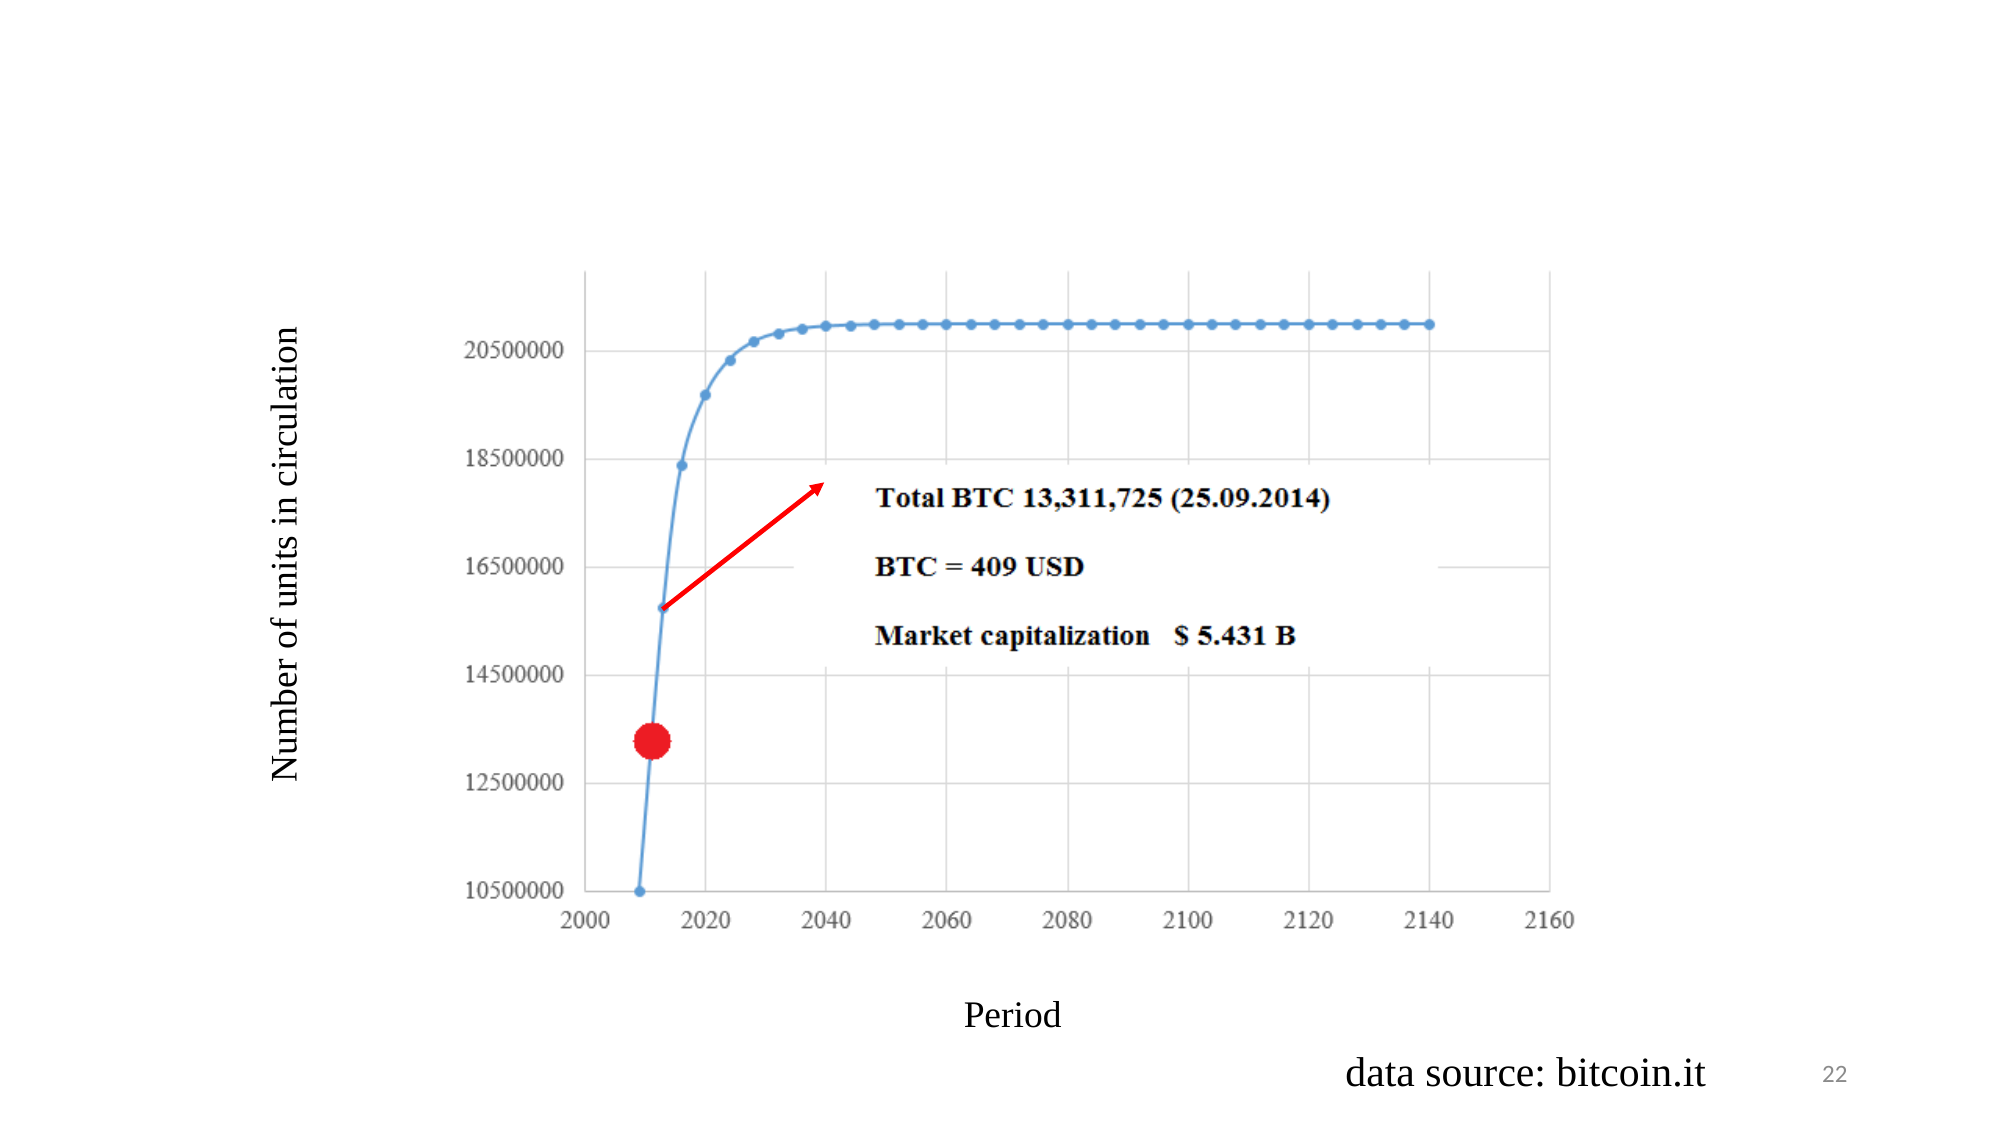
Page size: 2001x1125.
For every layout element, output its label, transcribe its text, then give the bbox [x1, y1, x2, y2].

text_box Number of units in circulation [251, 308, 312, 800]
text_box 22 [1778, 1042, 1863, 1103]
text_box Period [948, 982, 1077, 1042]
picture [461, 252, 1590, 938]
text_box data source: bitcoin.it [1273, 1042, 1778, 1103]
